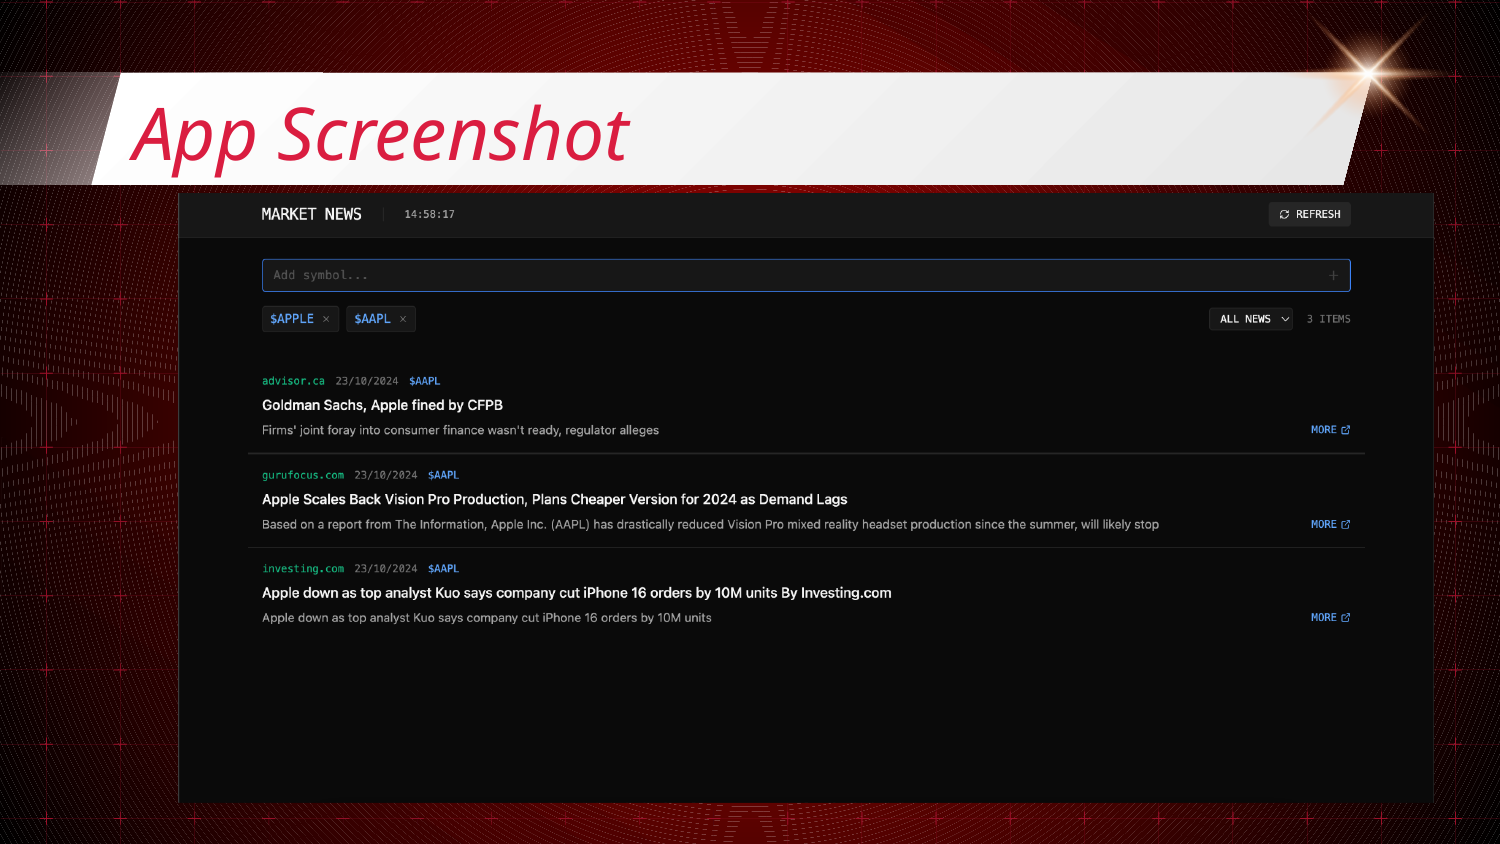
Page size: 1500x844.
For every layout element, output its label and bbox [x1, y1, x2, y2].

text_box [0, 72, 1373, 185]
title [1377, 149, 1382, 167]
picture [0, 0, 1500, 844]
